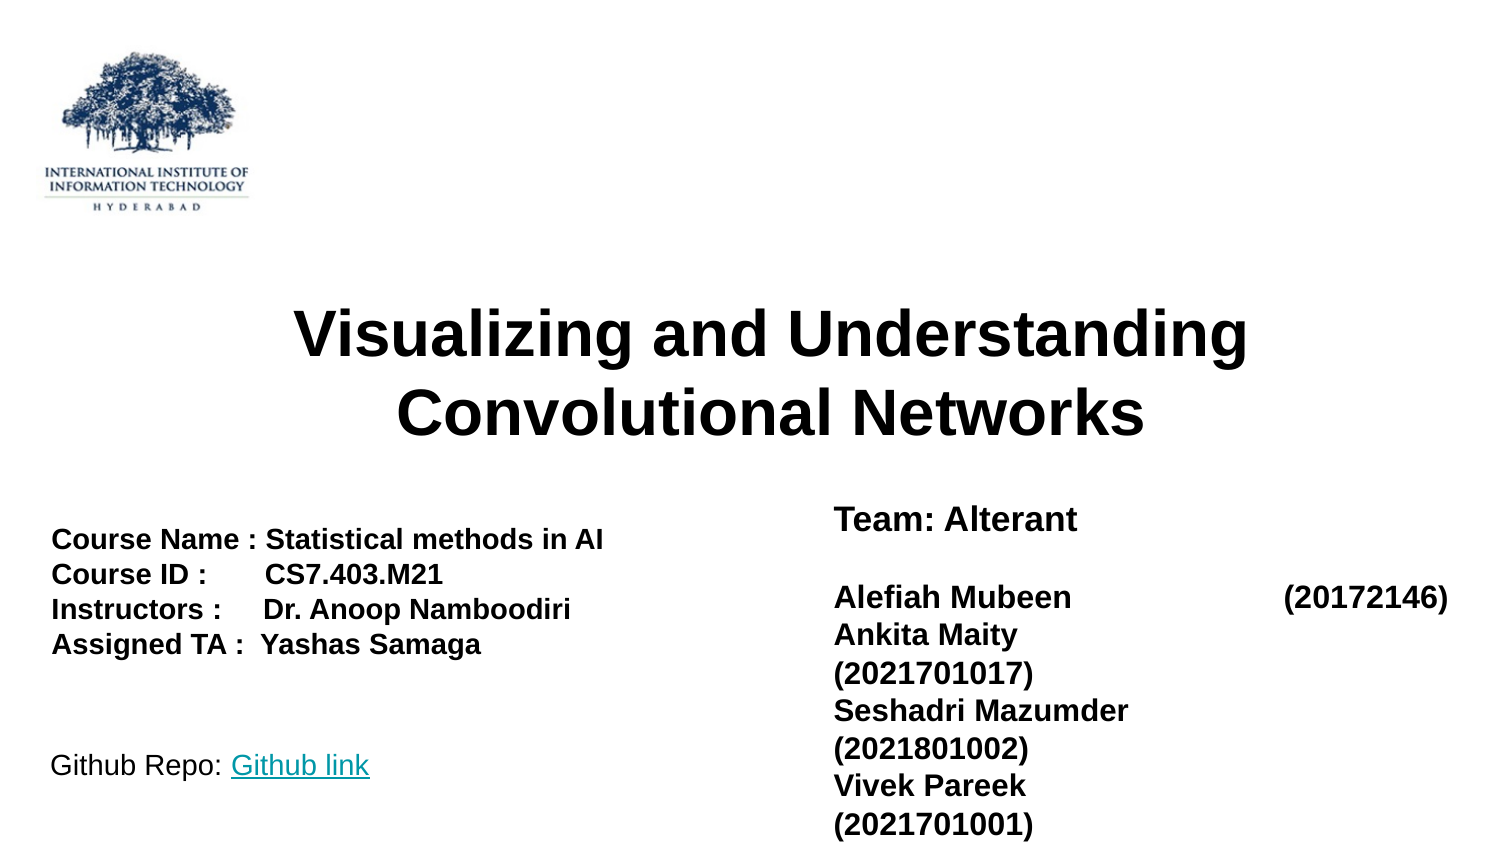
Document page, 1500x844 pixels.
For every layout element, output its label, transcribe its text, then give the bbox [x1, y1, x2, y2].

subtitle Team: Alterant Alefiah Mubeen (20172146) Ankita Maity (2021701017) Seshadri Mazumder (2021801002) Vivek Pareek (2021701001) [818, 480, 1471, 737]
text_box Github Repo: Github link [35, 730, 1380, 796]
text_box Course Name : Statistical methods in AI Course ID : CS7.403.M21 Instructors : Dr. Anoop Namboodiri Assigned TA : Yashas Samaga [36, 505, 672, 676]
title Visualizing and Understanding Convolutional Networks [72, 256, 1471, 464]
picture [36, 21, 259, 239]
